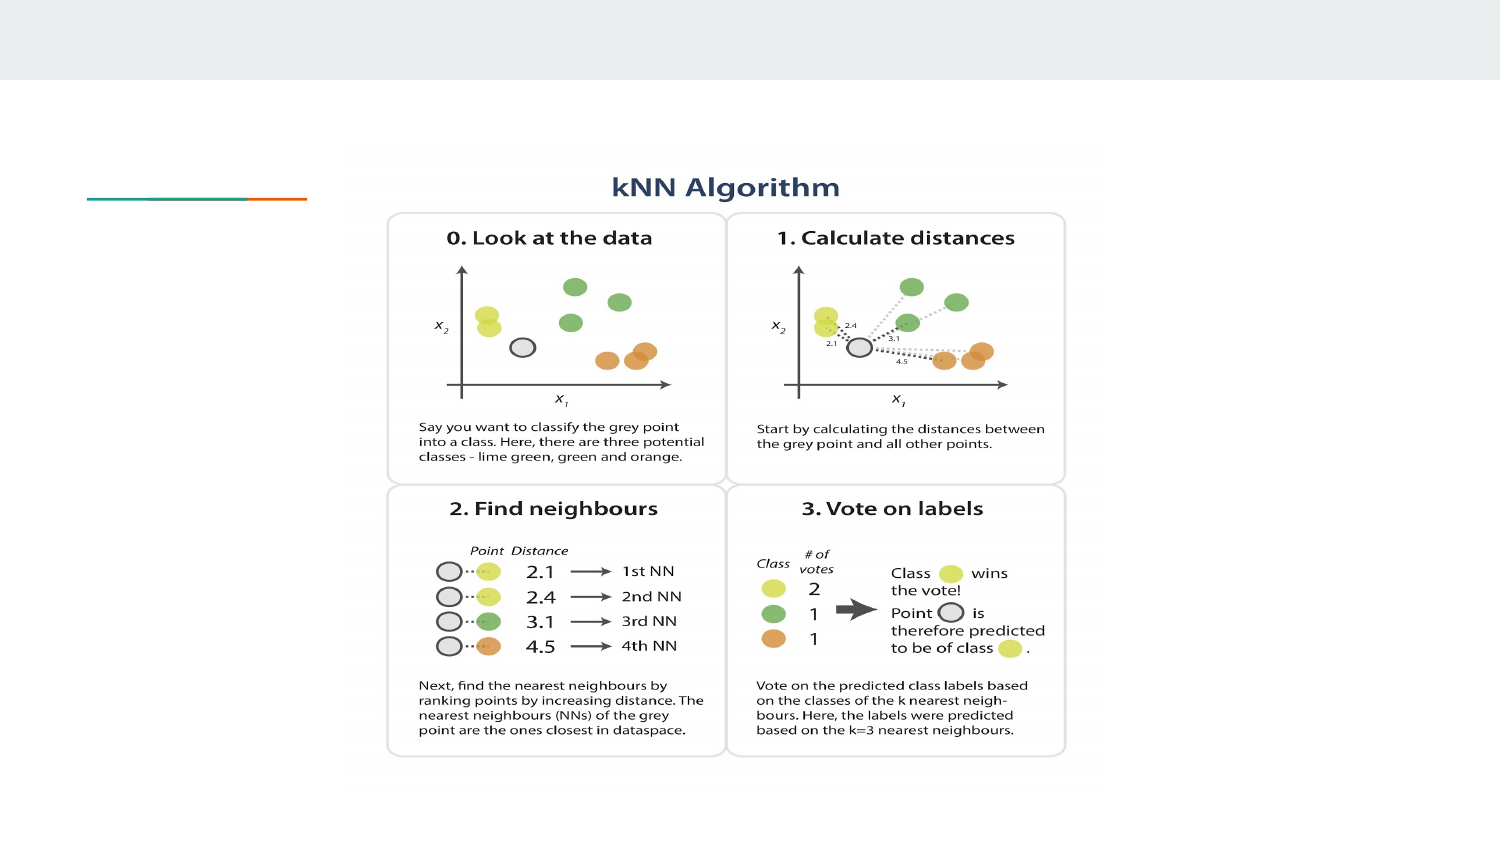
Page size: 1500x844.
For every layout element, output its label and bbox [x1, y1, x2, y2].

picture [343, 141, 1109, 791]
